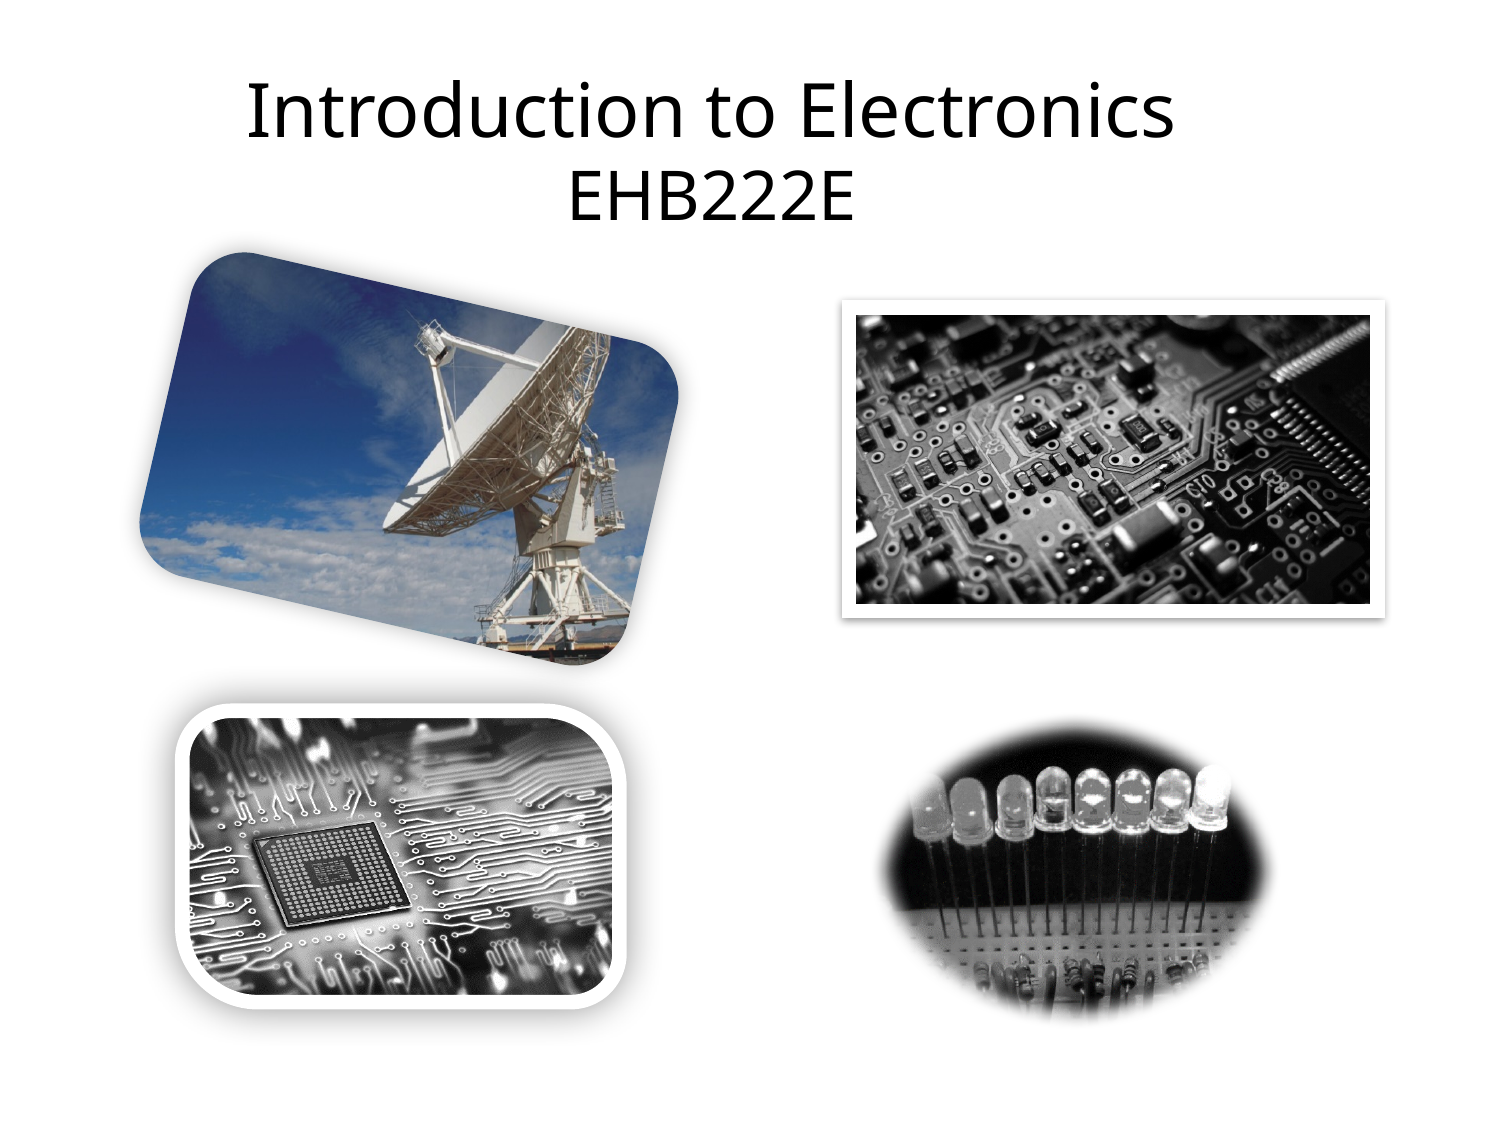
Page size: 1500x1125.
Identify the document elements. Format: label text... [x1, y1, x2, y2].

picture [181, 710, 620, 1003]
picture [866, 710, 1283, 1031]
title Introduction to Electronics EHB222E [74, 54, 1350, 243]
picture [139, 252, 679, 666]
picture [855, 314, 1371, 604]
